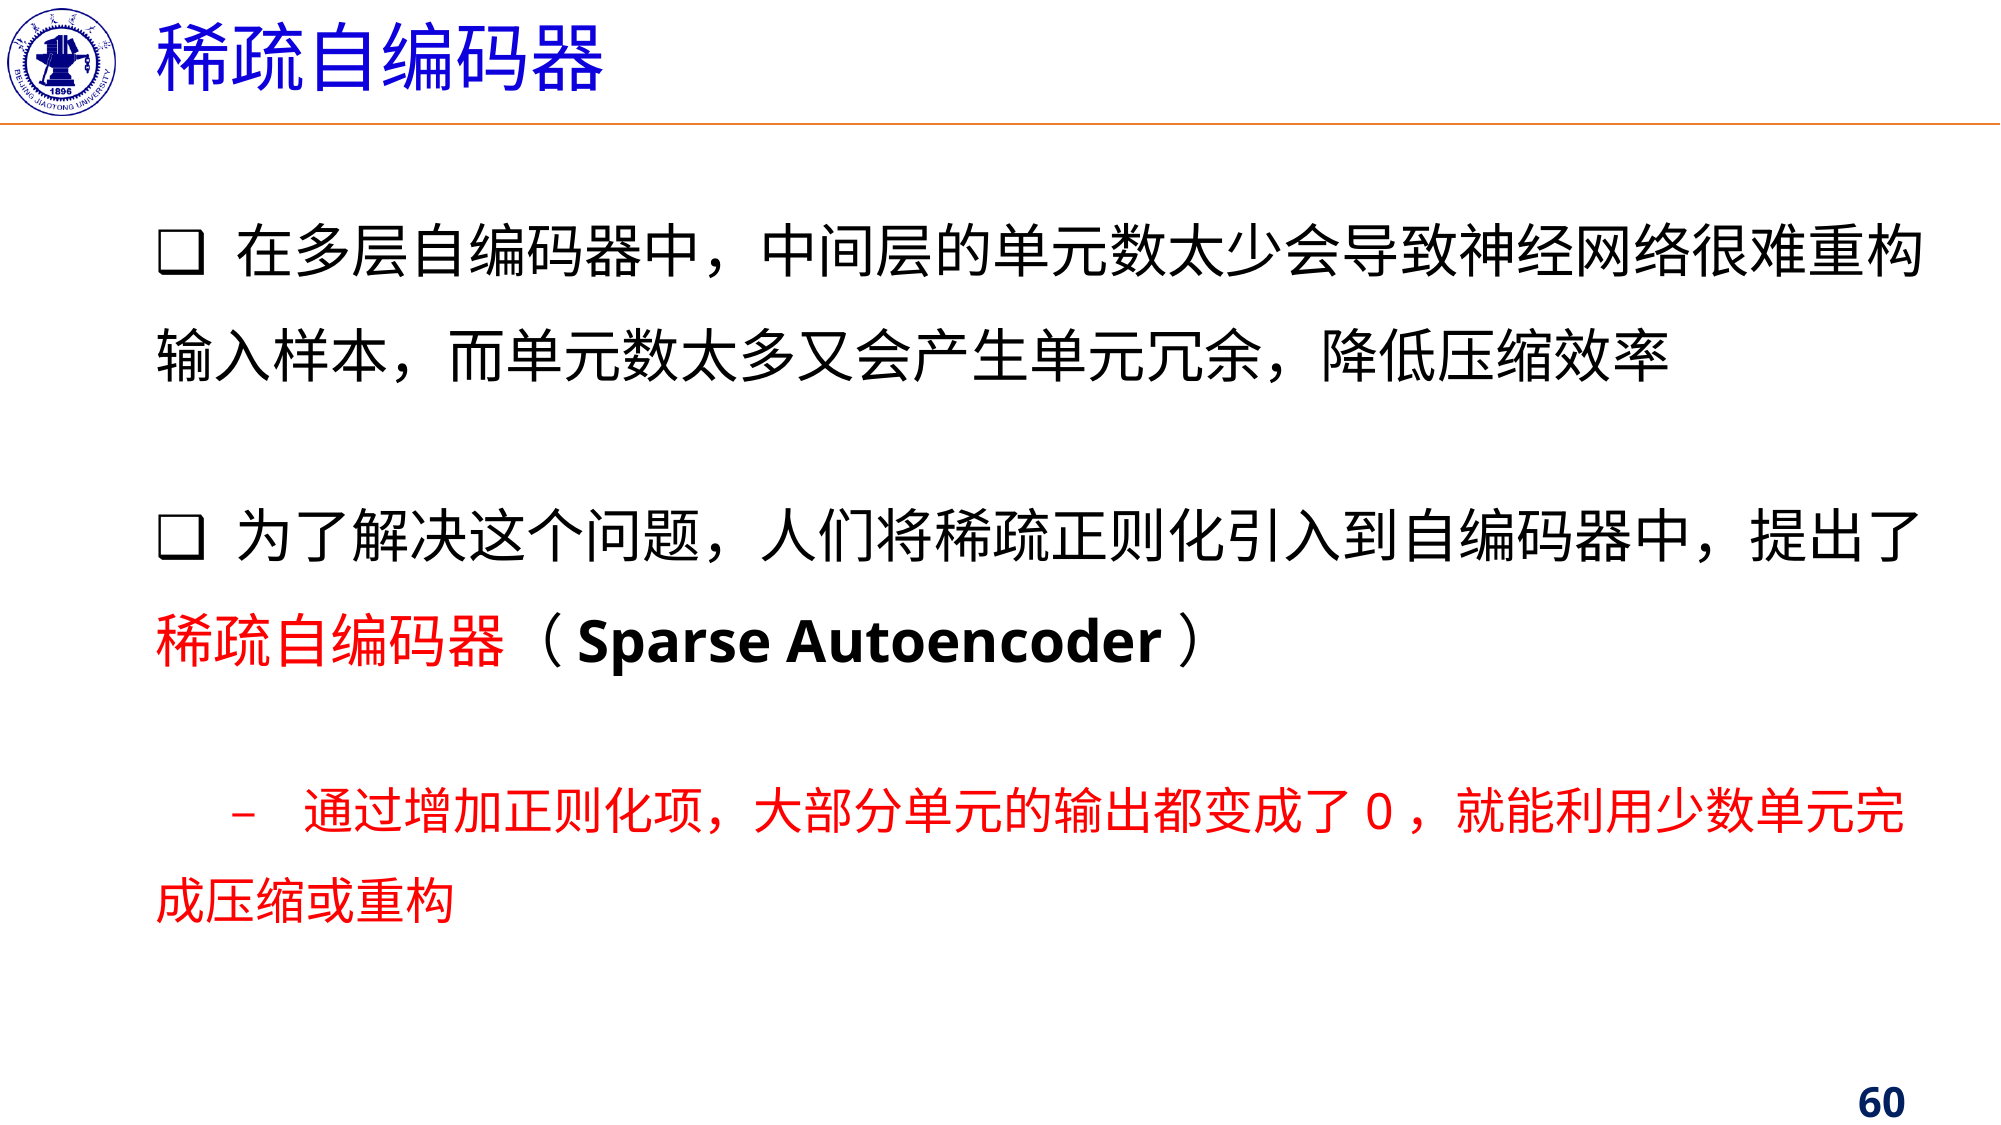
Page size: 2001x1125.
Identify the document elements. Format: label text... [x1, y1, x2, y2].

text_box ❑ 在多层自编码器中，中间层的单元数太少会导致神经网络很难重构输入样本，而单元数太多又会产生单元冗余，降低压缩效率 ❑ 为了解决这个问题，人们将稀疏正则化引入到自编码器中，提出了稀疏自编码器（Sparse Autoencoder） – 通过增加正则化项，大部分单元的输出都变成了0，就能利用少数单元完成压缩或重构 [155, 179, 1933, 937]
picture [7, 8, 116, 116]
text_box 稀疏自编码器 [155, 25, 1933, 108]
